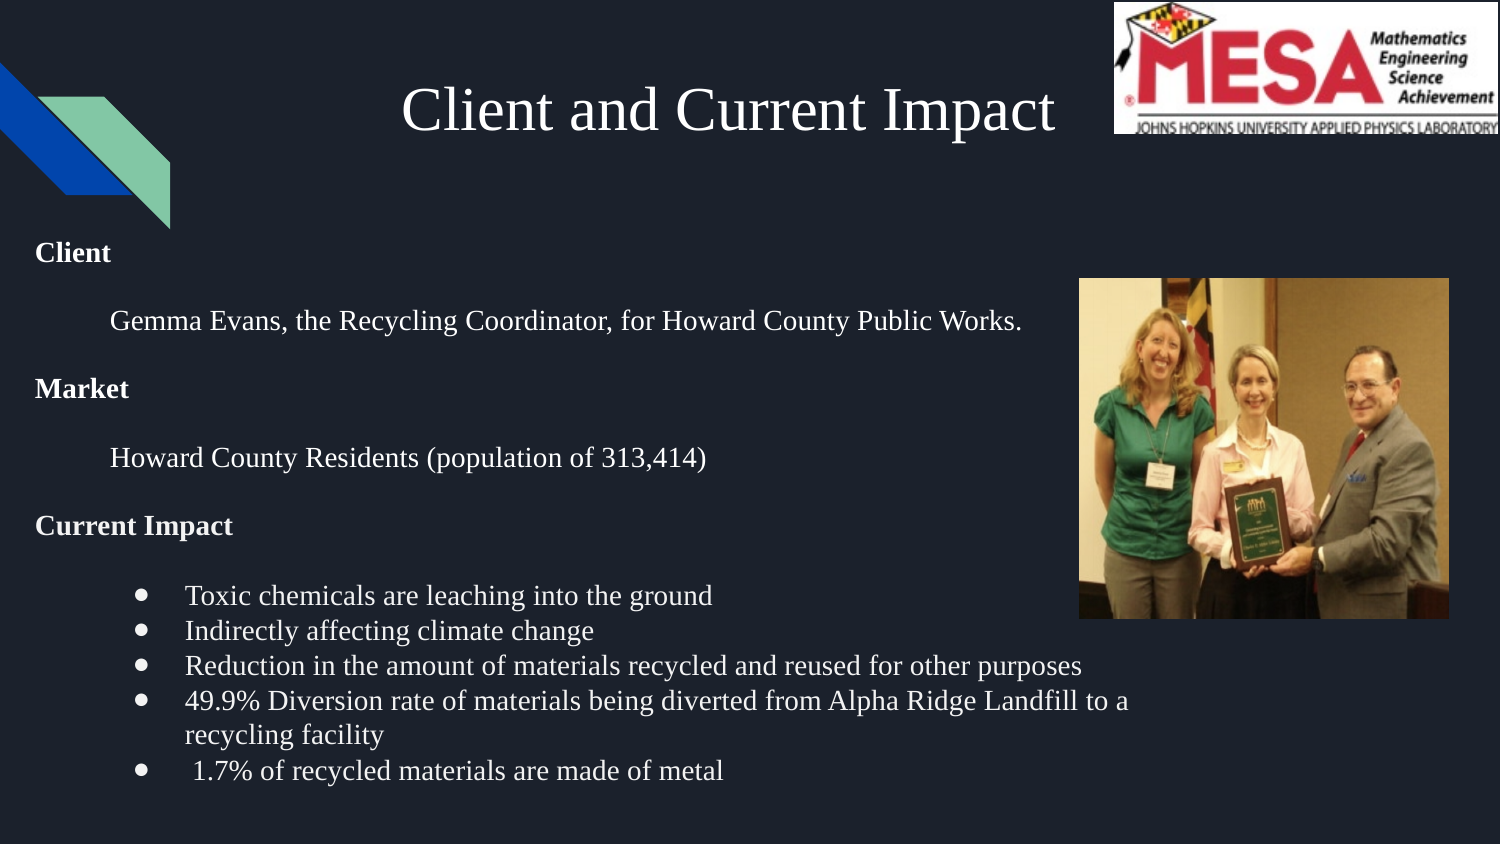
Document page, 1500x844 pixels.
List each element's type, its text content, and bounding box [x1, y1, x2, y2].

title Client and Current Impact [228, 53, 1229, 156]
picture [1114, 1, 1499, 134]
text_box Client Gemma Evans, the Recycling Coordinator, for Howard County Public Works. Market Howard County Residents (population of 313,414) Current Impact Toxic chemicals are leaching into the ground Indirectly affecting climate change Reduction in the amount of materials recycled and reused for other purposes 49.9% Diversion rate of materials being diverted from Alpha Ridge Landfill to a recycling facility 1.7% of recycled materials are made of metal [19, 218, 1205, 828]
picture [1079, 278, 1450, 619]
text_box [37, 43, 165, 185]
